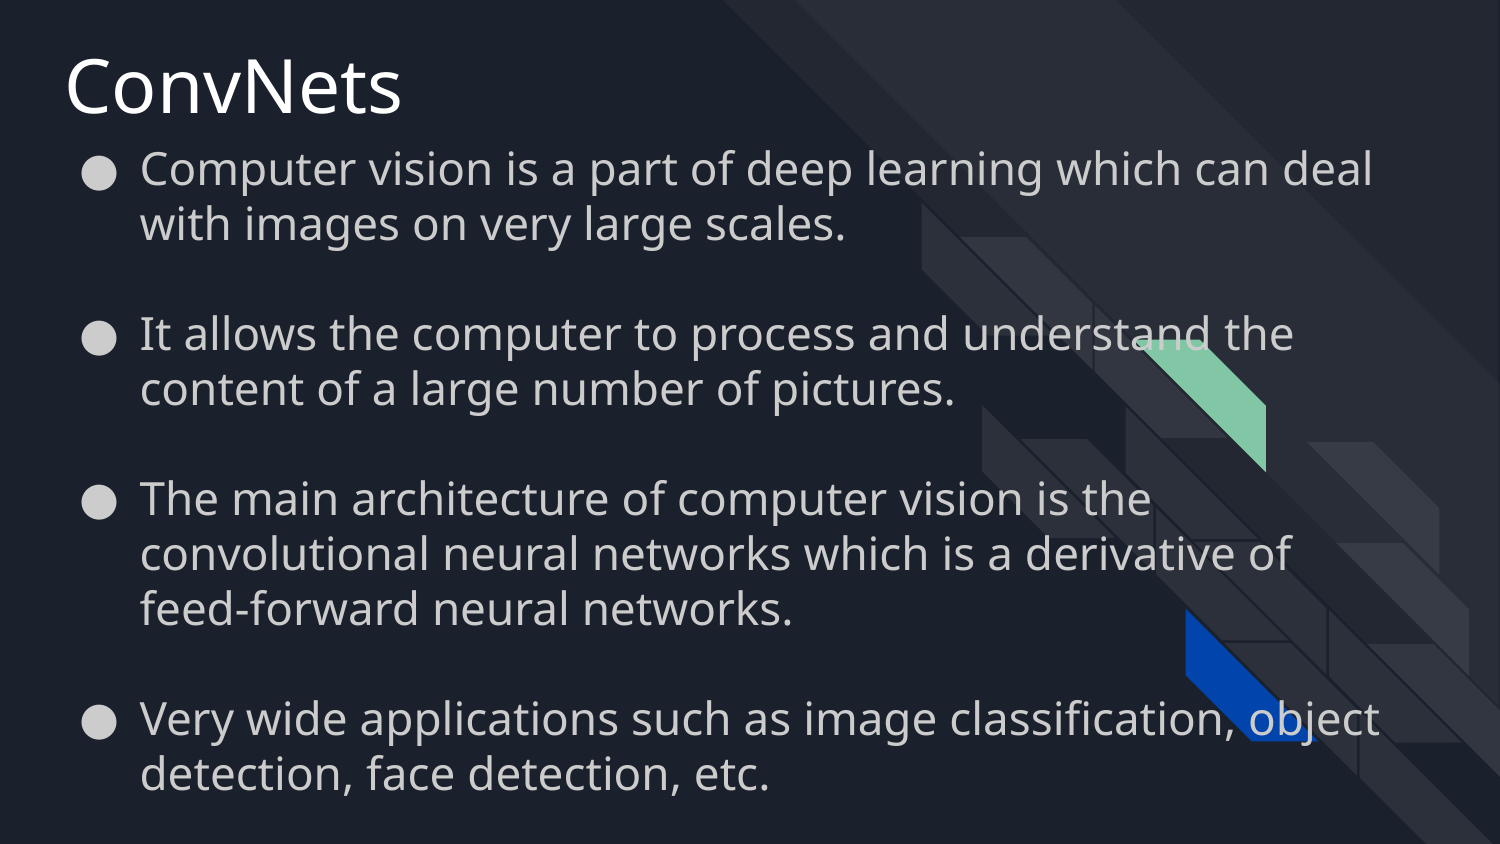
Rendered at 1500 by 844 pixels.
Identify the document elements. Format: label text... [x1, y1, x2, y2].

text_box Computer vision is a part of deep learning which can deal with images on very large scales. It allows the computer to process and understand the content of a large number of pictures. The main architecture of computer vision is the convolutional neural networks which is a derivative of feed-forward neural networks. Very wide applications such as image classification, object detection, face detection, etc. [49, 124, 1399, 815]
text_box ConvNets [49, 23, 1451, 144]
